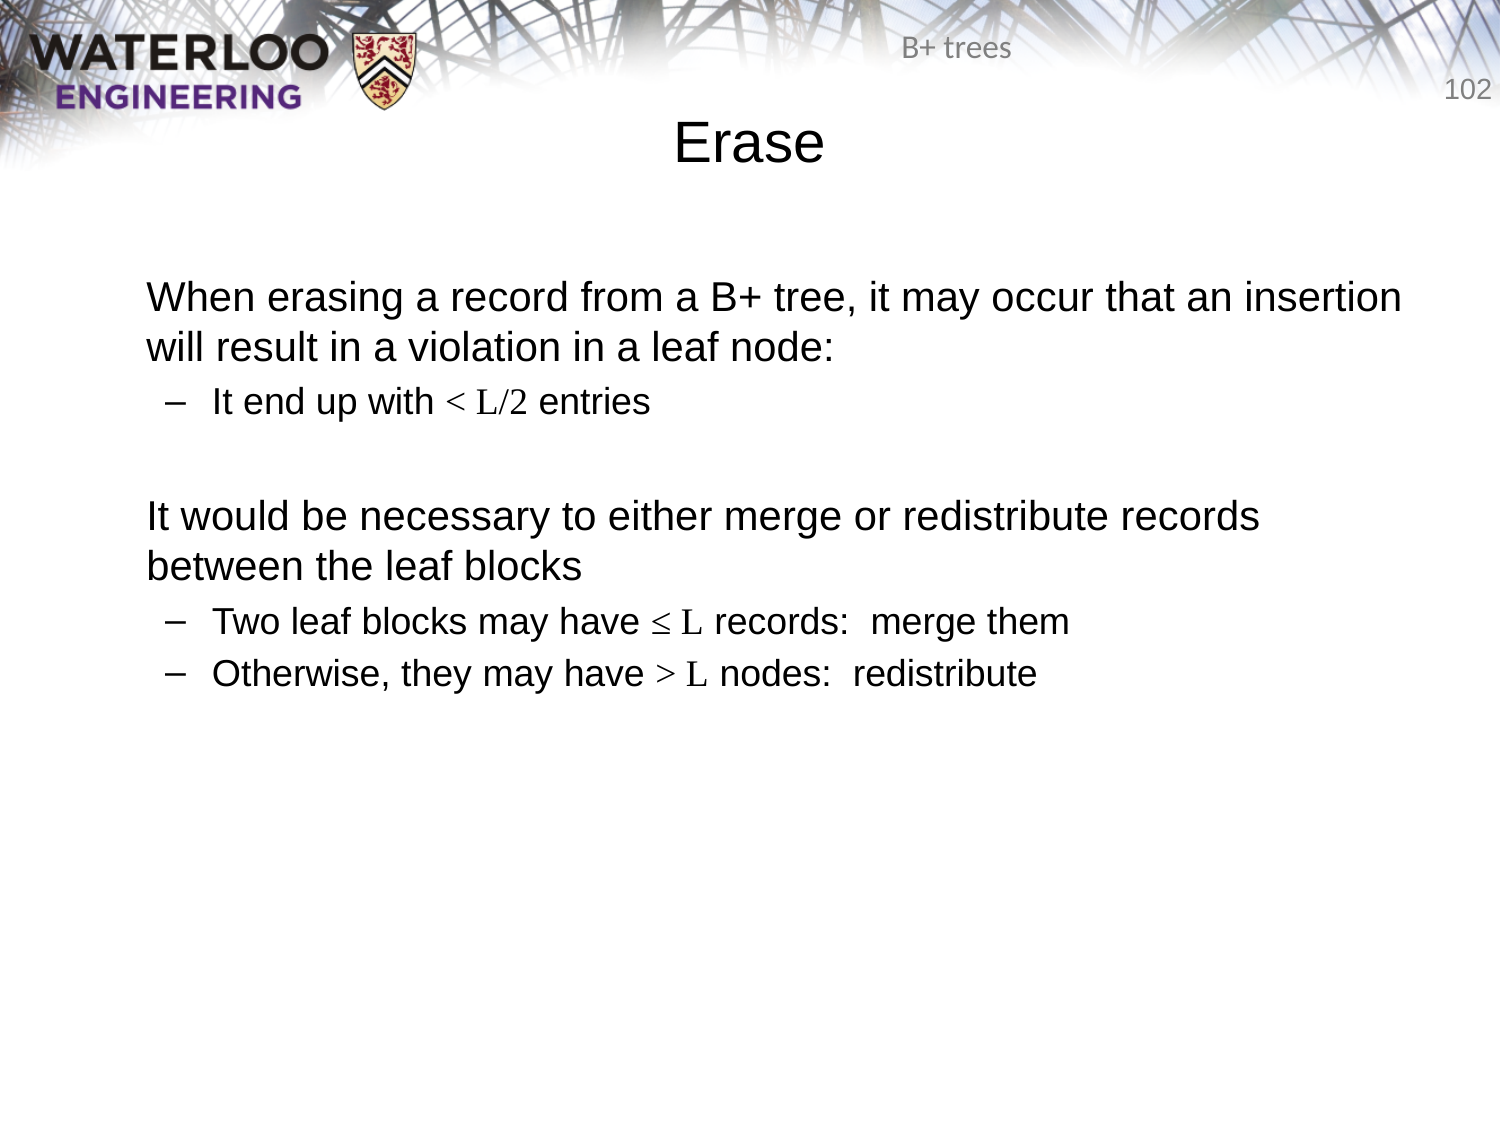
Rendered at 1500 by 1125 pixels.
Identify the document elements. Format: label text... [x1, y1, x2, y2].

title Erase [74, 44, 1426, 233]
picture [0, 0, 1500, 1125]
list When erasing a record from a B+ tree, it may occur that an insertion will result in a violation in a leaf node: It end up with < L/2 entries It would be necessary to either merge or redistribute records between the leaf blocks Two leaf blocks may have ≤ L records: merge them Otherwise, they may have > L nodes: redistribute [74, 262, 1426, 1006]
